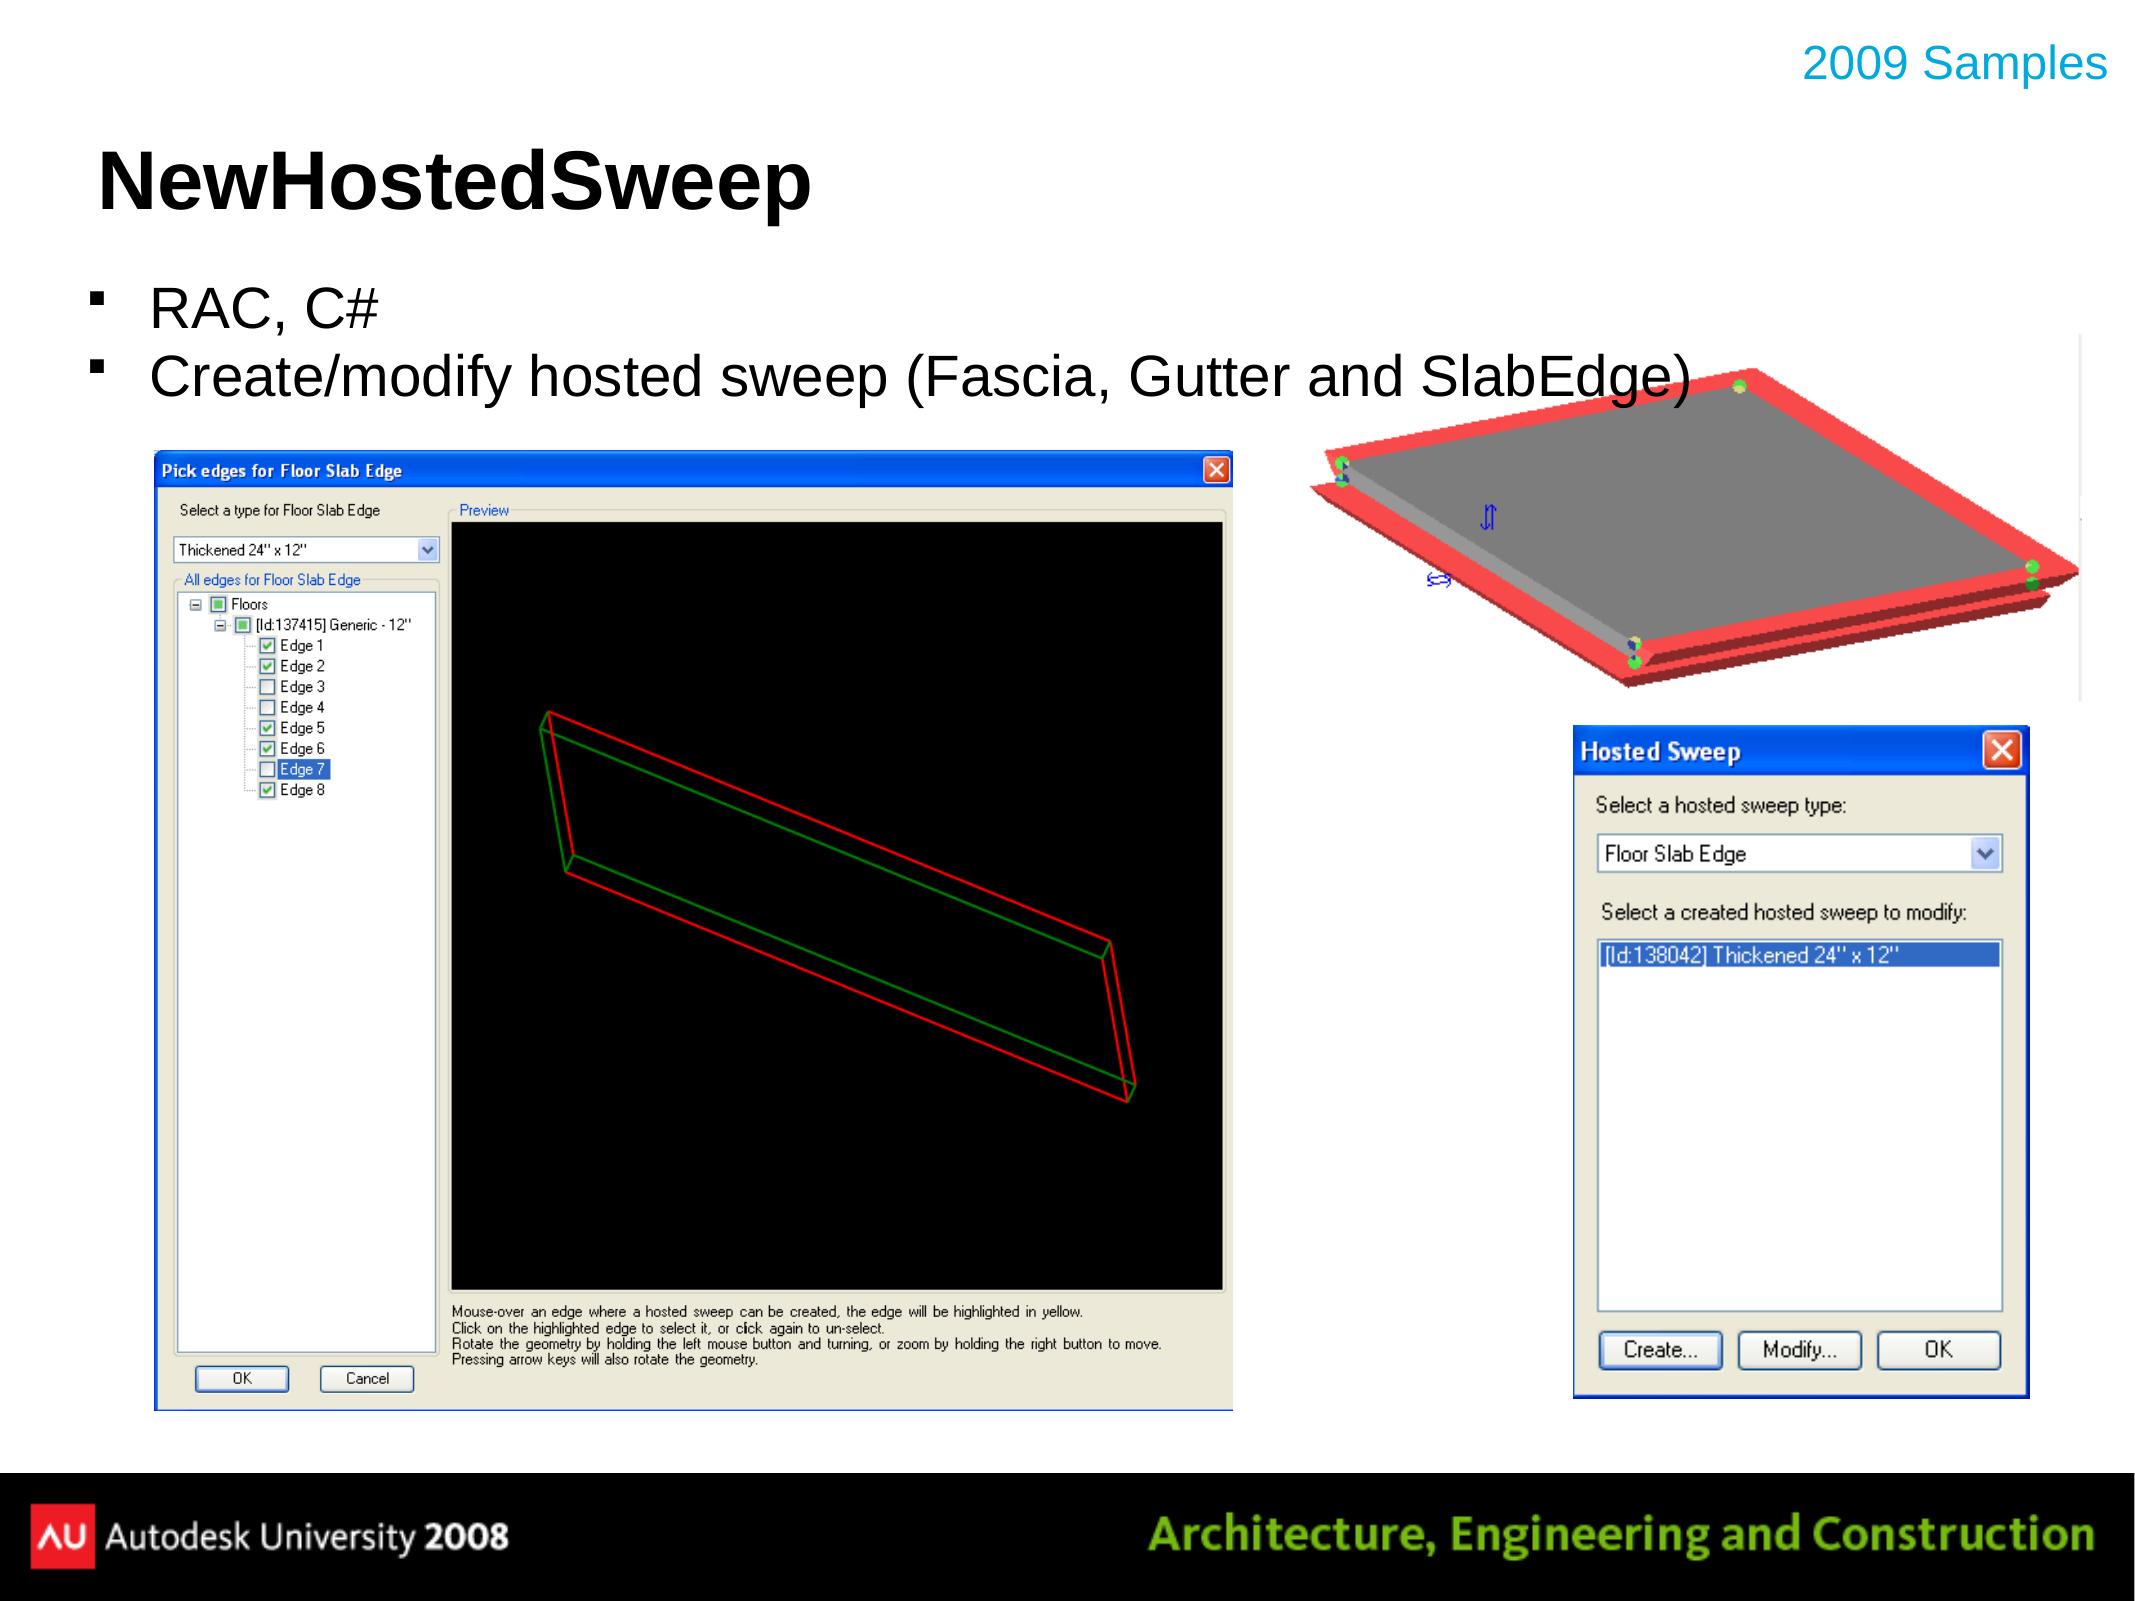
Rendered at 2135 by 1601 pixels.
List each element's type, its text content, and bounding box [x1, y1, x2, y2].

text_box 2009 Samples [1638, 31, 2110, 90]
picture [1304, 334, 2082, 701]
list RAC, C# Create/modify hosted sweep (Fascia, Gutter and SlabEdge) [66, 282, 2128, 1501]
picture [0, 1473, 2135, 1601]
title NewHostedSweep [96, 59, 2028, 293]
picture [154, 449, 1233, 1411]
picture [1573, 724, 2030, 1399]
